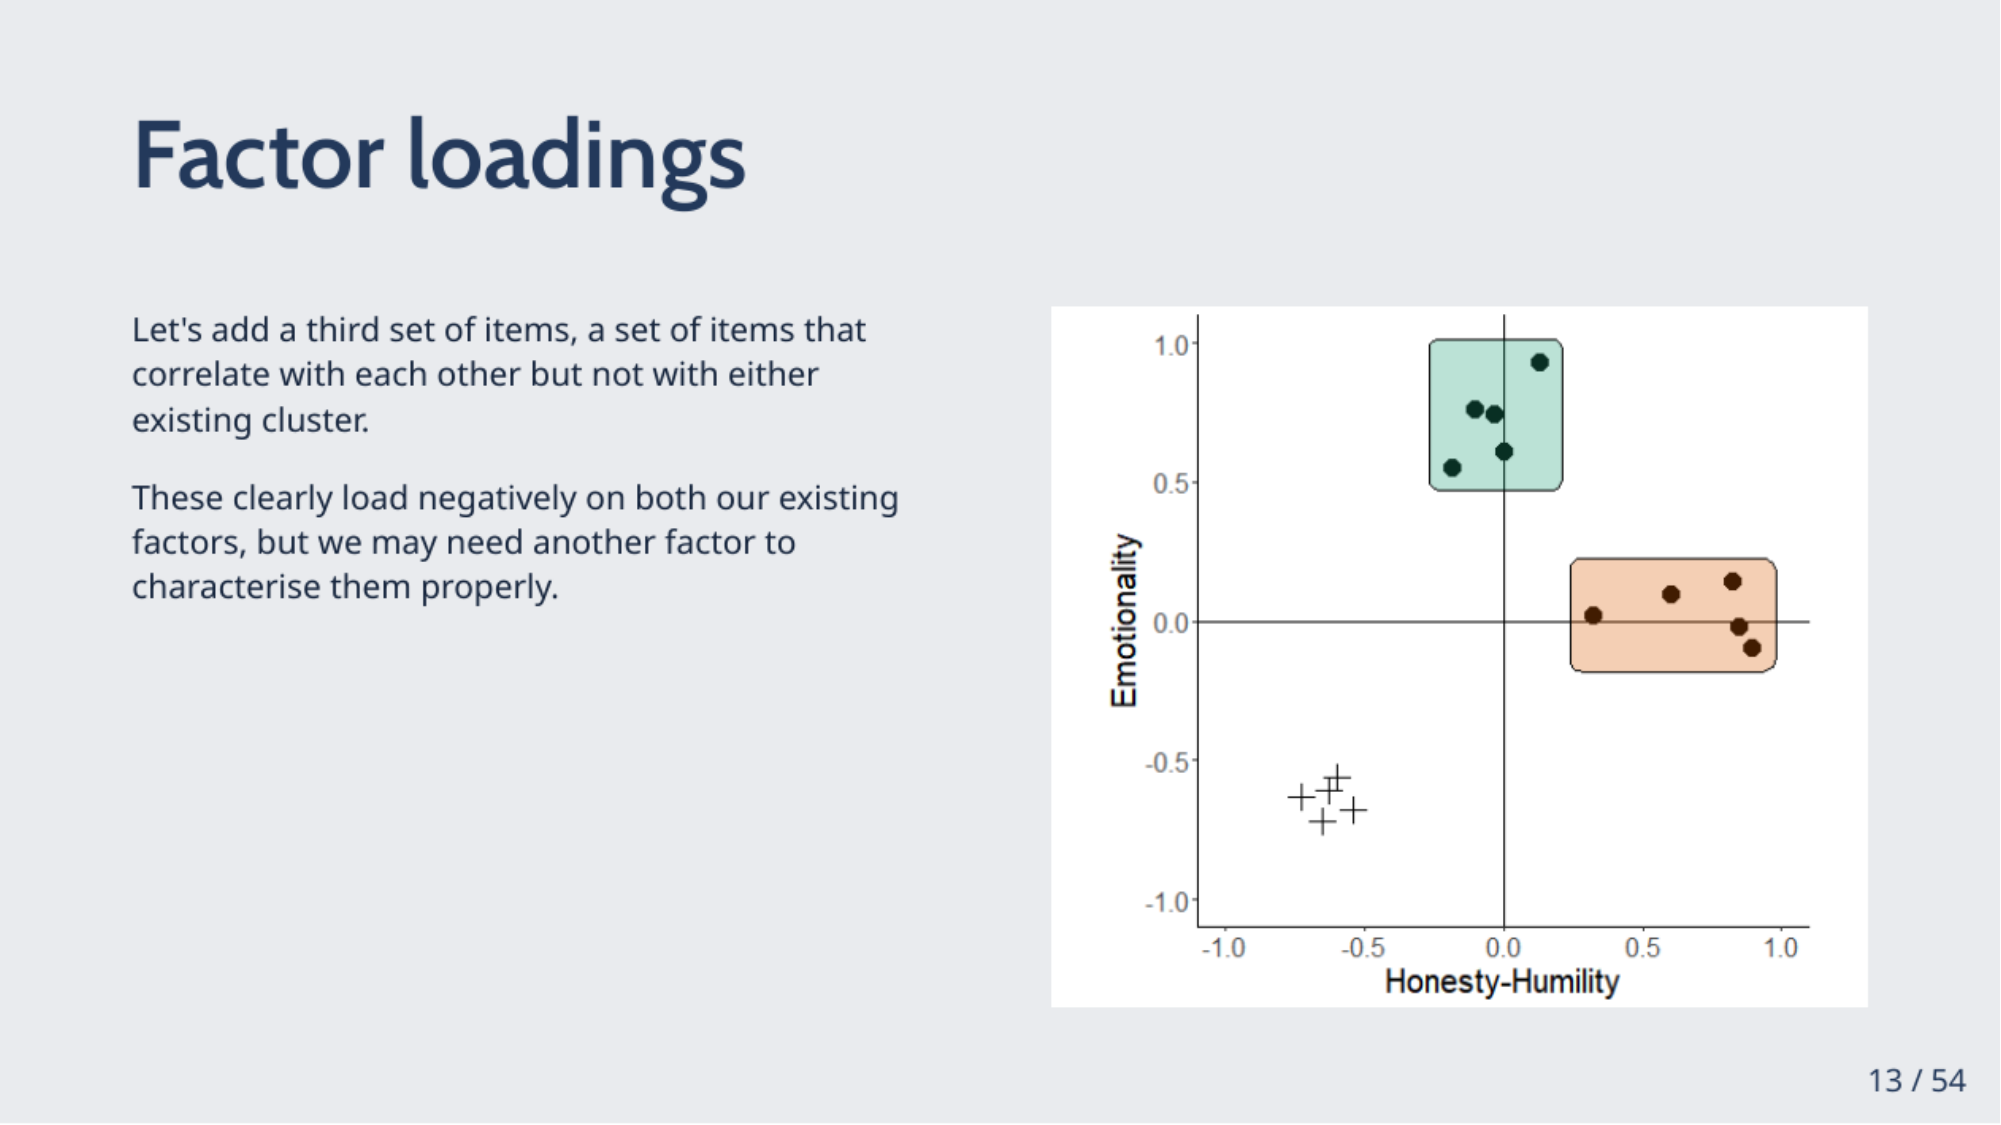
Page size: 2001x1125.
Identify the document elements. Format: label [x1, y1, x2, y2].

list [0, 0, 2000, 1125]
